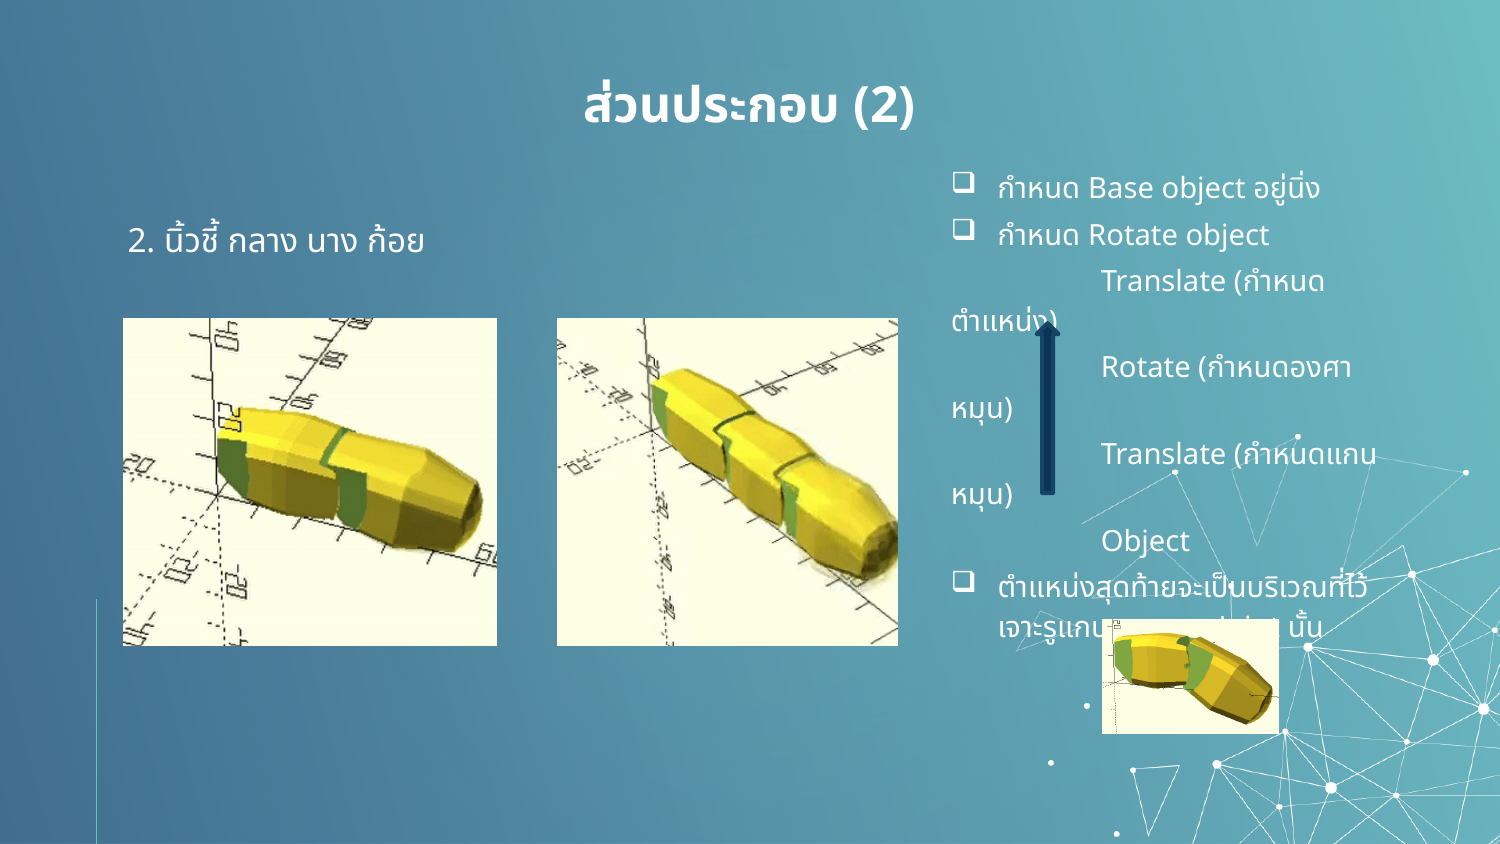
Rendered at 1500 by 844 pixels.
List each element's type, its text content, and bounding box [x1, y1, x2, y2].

picture [0, 0, 1500, 844]
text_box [928, 254, 1427, 600]
title ส่วนประกอบ (2) [322, 57, 1178, 154]
text_box 2. นิ้วชี้ กลาง นาง ก้อย [105, 188, 1279, 284]
